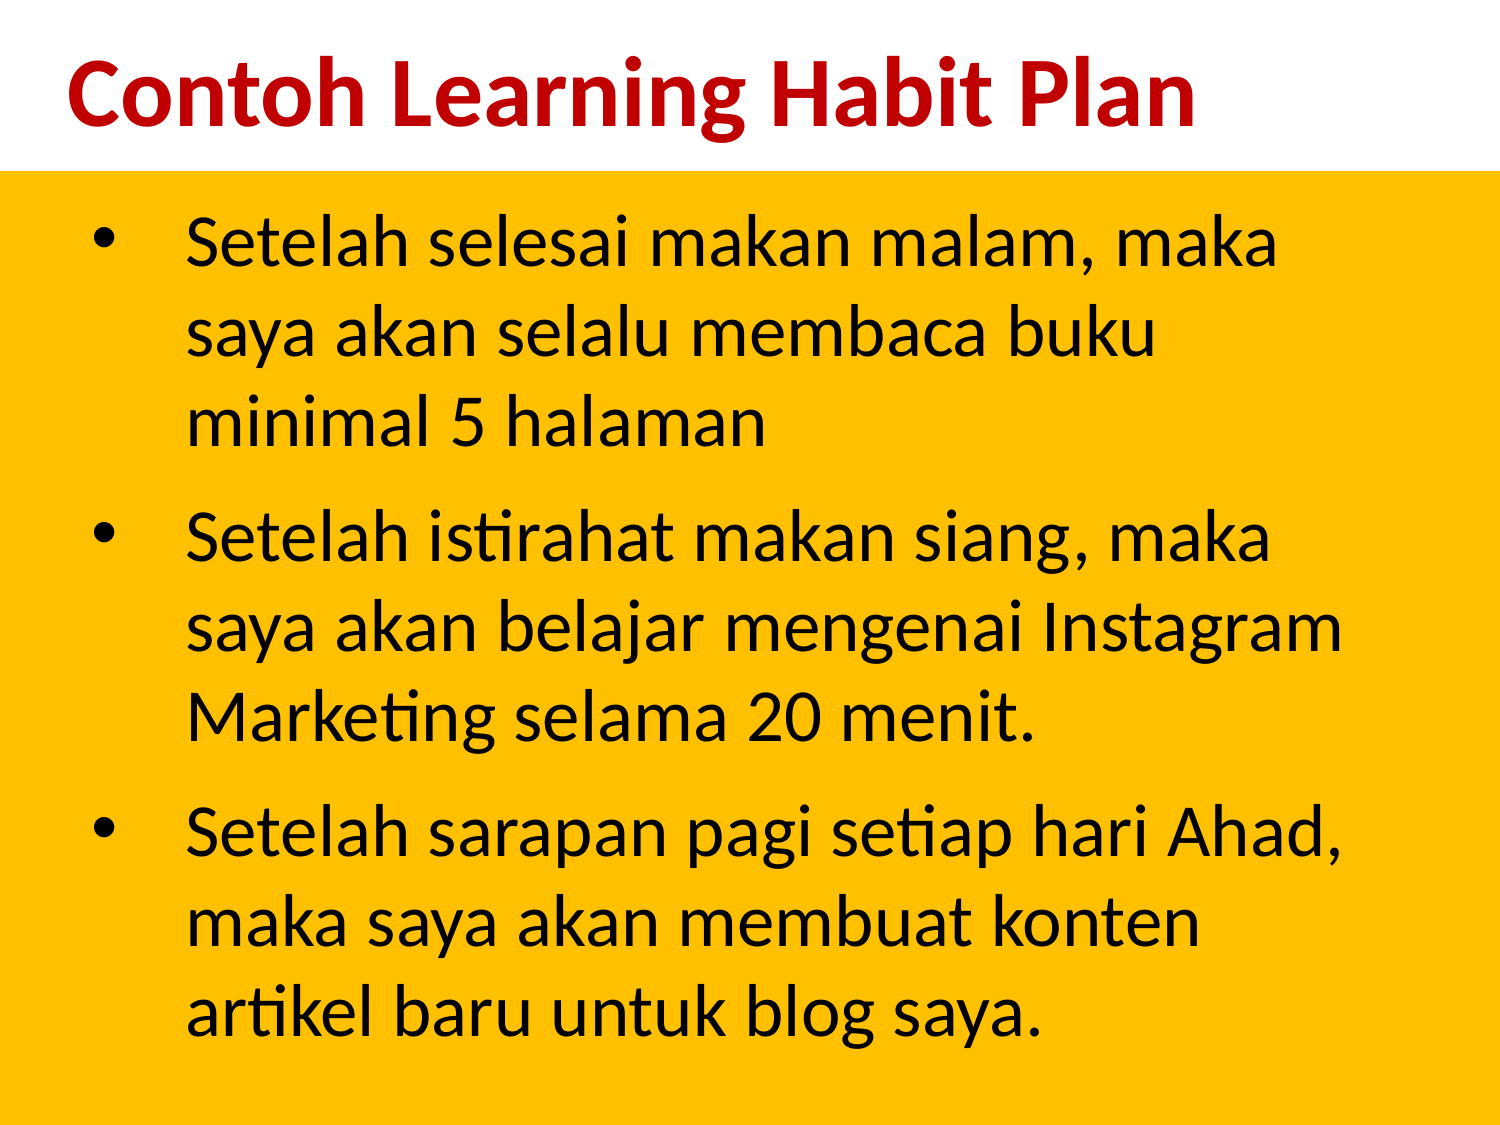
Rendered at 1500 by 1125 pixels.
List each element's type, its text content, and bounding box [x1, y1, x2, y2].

text_box Setelah selesai makan malam, maka saya akan selalu membaca buku minimal 5 halaman Setelah istirahat makan siang, maka saya akan belajar mengenai Instagram Marketing selama 20 menit. Setelah sarapan pagi setiap hari Ahad, maka saya akan membuat konten artikel baru untuk blog saya. [76, 184, 1424, 1060]
text_box [0, 171, 1500, 1125]
text_box Contoh Learning Habit Plan [53, 19, 1436, 154]
